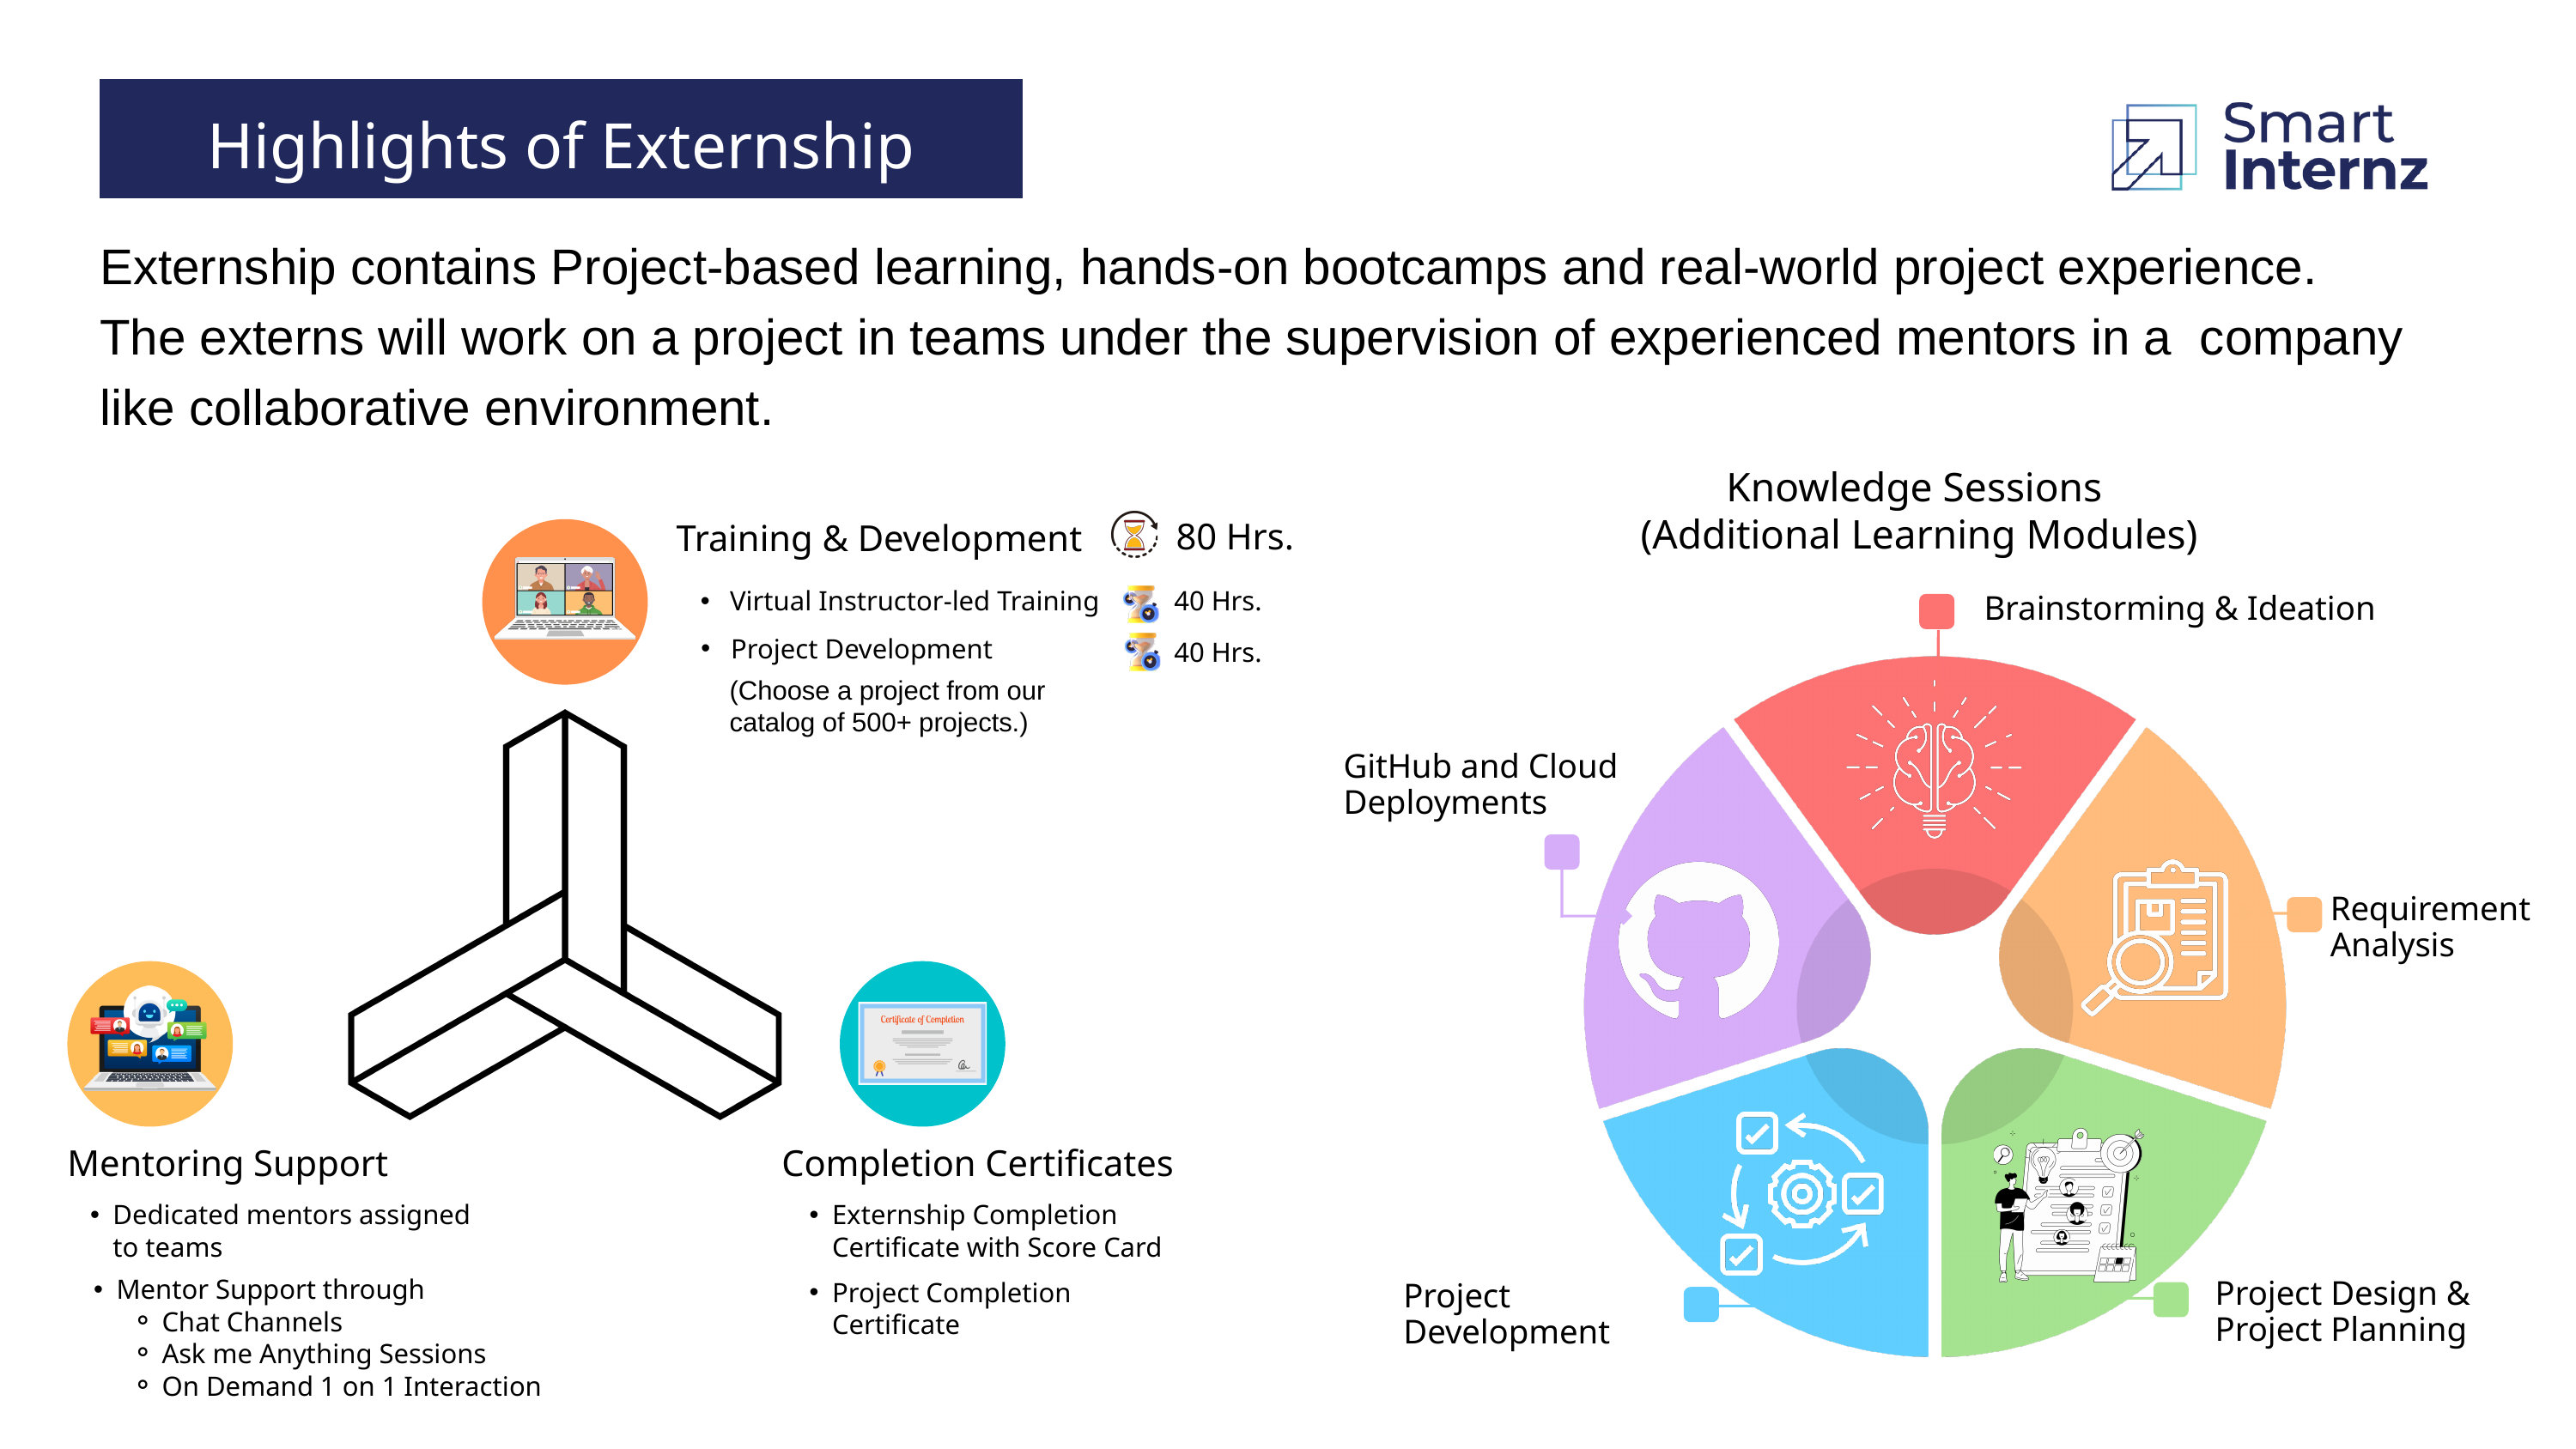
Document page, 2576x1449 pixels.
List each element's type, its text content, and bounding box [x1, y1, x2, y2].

text_box [1122, 585, 1159, 623]
text_box Dedicated mentors assigned to teams [67, 1197, 495, 1263]
text_box Mentor Support through Chat Channels Ask me Anything Sessions On Demand 1 on 1 Interaction [70, 1272, 565, 1402]
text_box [1918, 593, 1955, 630]
text_box 40 Hrs. [1174, 635, 1279, 668]
text_box [1124, 633, 1161, 671]
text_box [482, 518, 648, 685]
text_box 80 Hrs. [1176, 513, 1317, 557]
text_box GitHub and Cloud Deployments [1343, 748, 1551, 822]
text_box Knowledge Sessions (Additional Learning Modules) [1471, 462, 2367, 557]
text_box Completion Certificates [781, 1140, 1205, 1184]
text_box [2108, 96, 2432, 193]
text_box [1555, 633, 2312, 1357]
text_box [1683, 1286, 1720, 1323]
text_box Project Completion Certificate [787, 1276, 1189, 1340]
text_box Externship contains Project-based learning, hands-on bootcamps and real-world project experience. The externs will work on a project in teams under the supervision of experienced mentors in a company like collaborative environment. [100, 224, 2425, 435]
text_box Mentoring Support [67, 1140, 490, 1184]
text_box (Choose a project from our catalog of 500+ projects.) [729, 673, 1125, 738]
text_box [2153, 1282, 2190, 1318]
text_box Virtual Instructor-led Training [677, 584, 1123, 617]
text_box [67, 961, 234, 1127]
text_box Externship Completion Certificate with Score Card [787, 1197, 1205, 1263]
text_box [99, 78, 1023, 199]
text_box [1110, 510, 1158, 558]
text_box Project Development [1403, 1277, 1551, 1351]
text_box Project Design & Project Planning [2317, 1275, 2551, 1349]
text_box Project Development [678, 632, 1020, 664]
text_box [1544, 834, 1580, 870]
text_box [348, 709, 782, 1120]
text_box Requirement Analysis [2330, 890, 2576, 963]
text_box Training & Development [676, 516, 1099, 559]
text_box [2287, 896, 2323, 933]
text_box Brainstorming & Ideation [1984, 591, 2439, 627]
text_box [839, 961, 1006, 1127]
text_box 40 Hrs. [1174, 584, 1279, 617]
